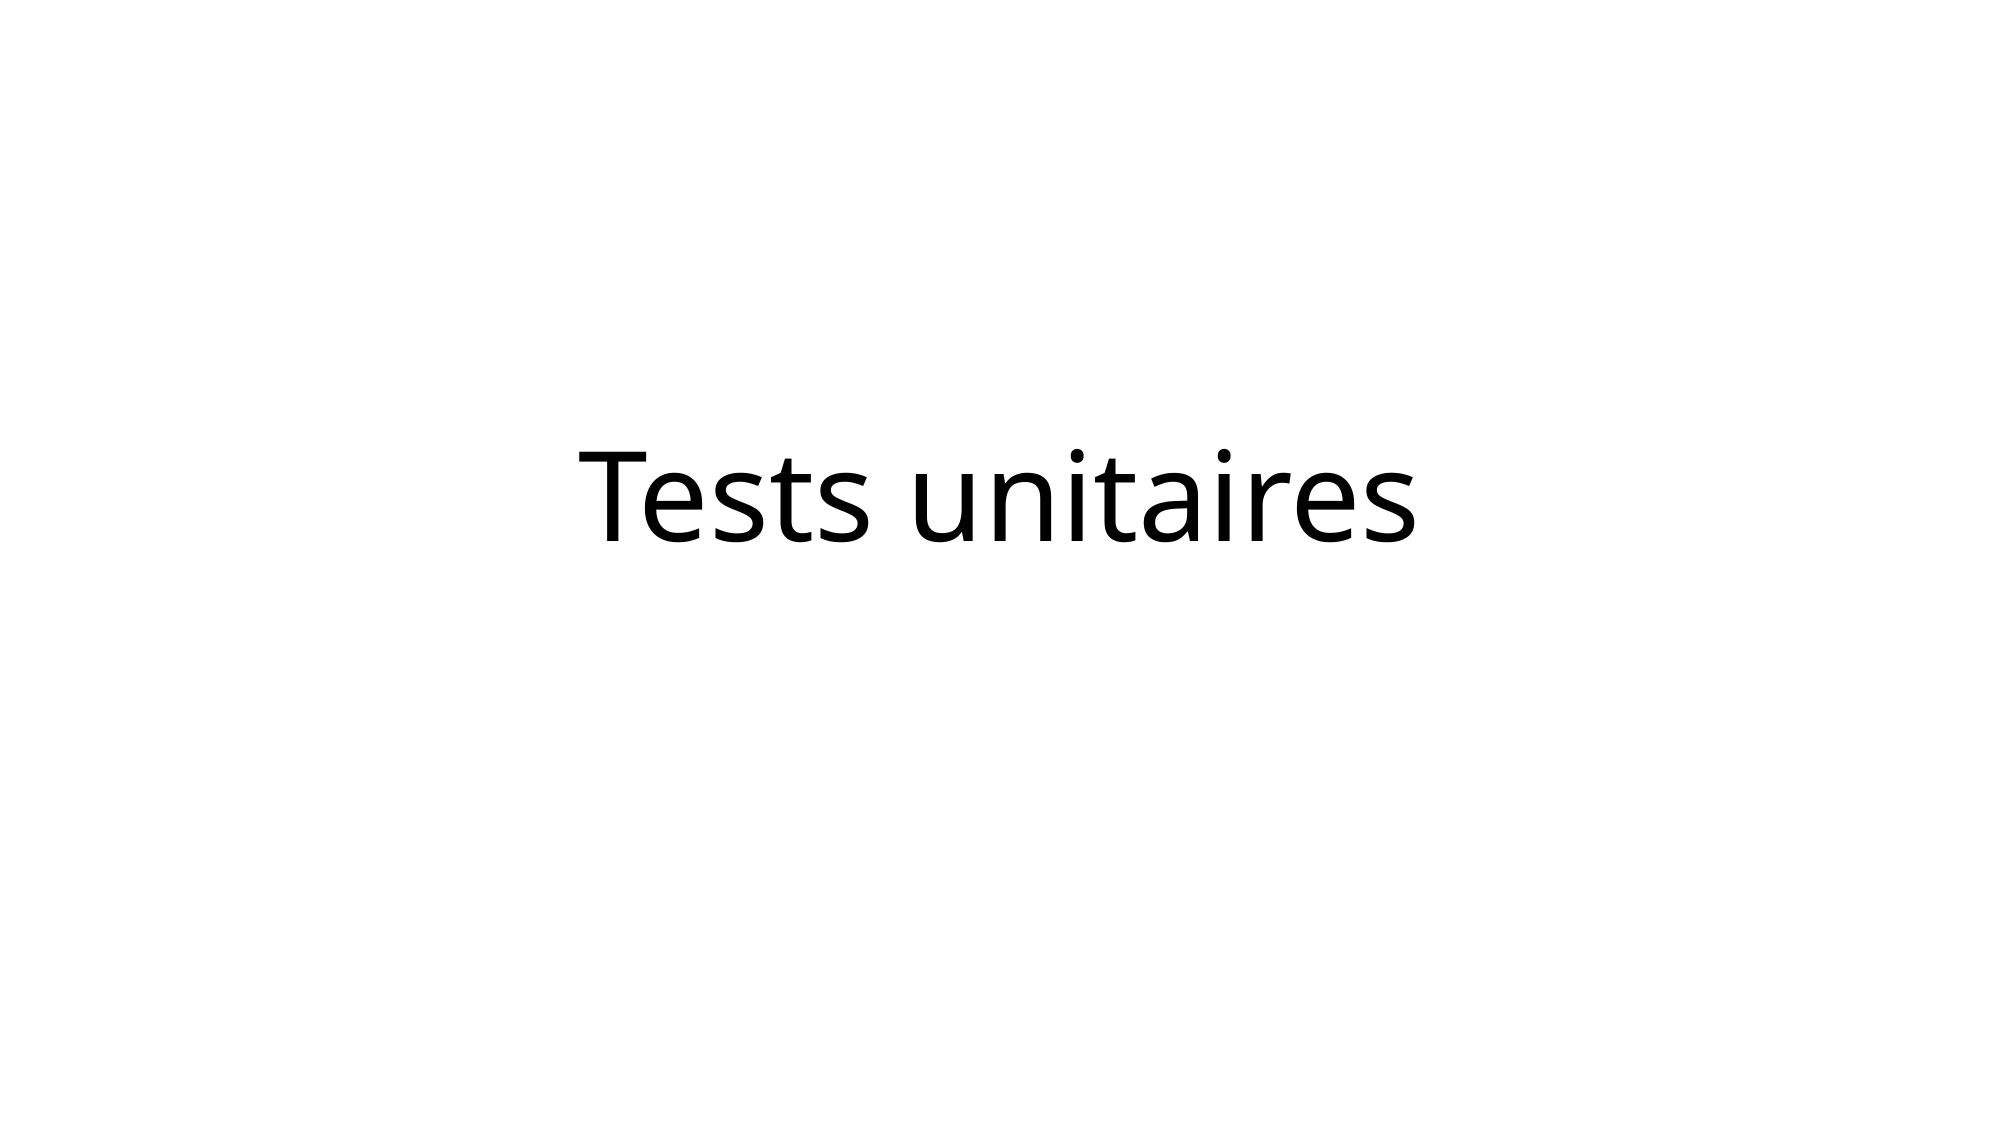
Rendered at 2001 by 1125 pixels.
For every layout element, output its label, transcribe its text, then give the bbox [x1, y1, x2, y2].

title Tests unitaires [249, 184, 1750, 576]
